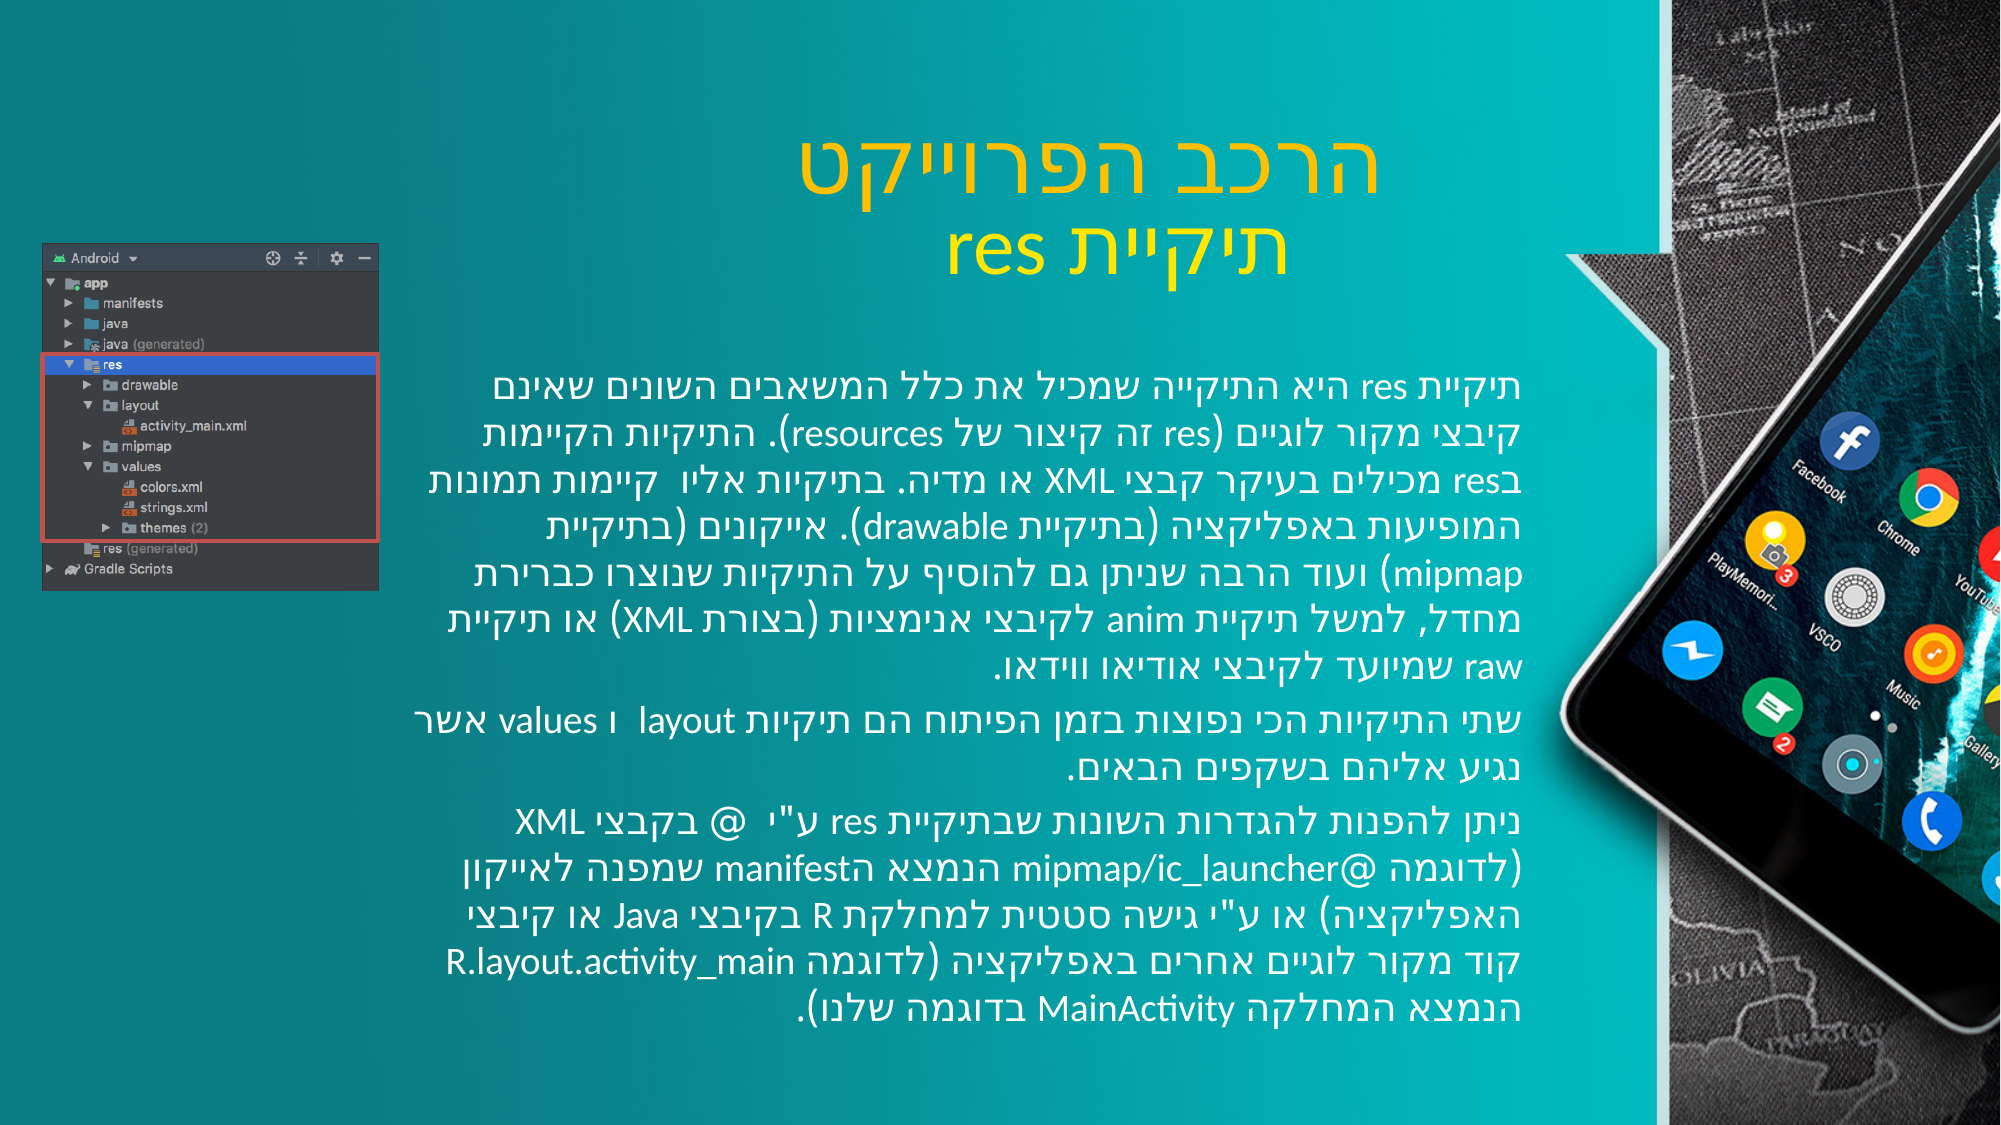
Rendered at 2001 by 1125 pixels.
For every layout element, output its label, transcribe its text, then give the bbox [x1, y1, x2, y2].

text_box תיקיית res היא התיקייה שמכיל את כלל המשאבים השונים שאינם קיבצי מקור לוגיים (res זה קיצור של resources). התיקיות הקיימות בres מכילים בעיקר קבצי XML או מדיה. בתיקיות אליו קיימות תמונות המופיעות באפליקציה (בתיקיית drawable). אייקונים (בתיקיית mipmap) ועוד הרבה שניתן גם להוסיף על התיקיות שנוצרו כברירת מחדל, למשל תיקיית anim לקיבצי אנימציות (בצורת XML) או תיקיית raw שמיועד לקיבצי אודיאו ווידאו. שתי התיקיות הכי נפוצות בזמן הפיתוח הם תיקיות layout ו values אשר נגיע אליהם בשקפים הבאים. ניתן להפנות להגדרות השונות שבתיקיית res ע"י @ בקבצי XML (לדוגמה @mipmap/ic_launcher הנמצא הmanifest שמפנה לאייקון האפליקציה) או ע"י גישה סטטית למחלקת R בקיבצי Java או קיבצי קוד מקור לוגיים אחרים באפליקציה (לדוגמה R.layout.activity_main הנמצא המחלקה MainActivity בדוגמה שלנו). [392, 353, 1538, 1050]
title הרכב הפרוייקט [98, 94, 1401, 221]
picture [1995, 876, 2001, 889]
text_box תיקיית res [98, 178, 1309, 304]
picture [0, 0, 2001, 1125]
